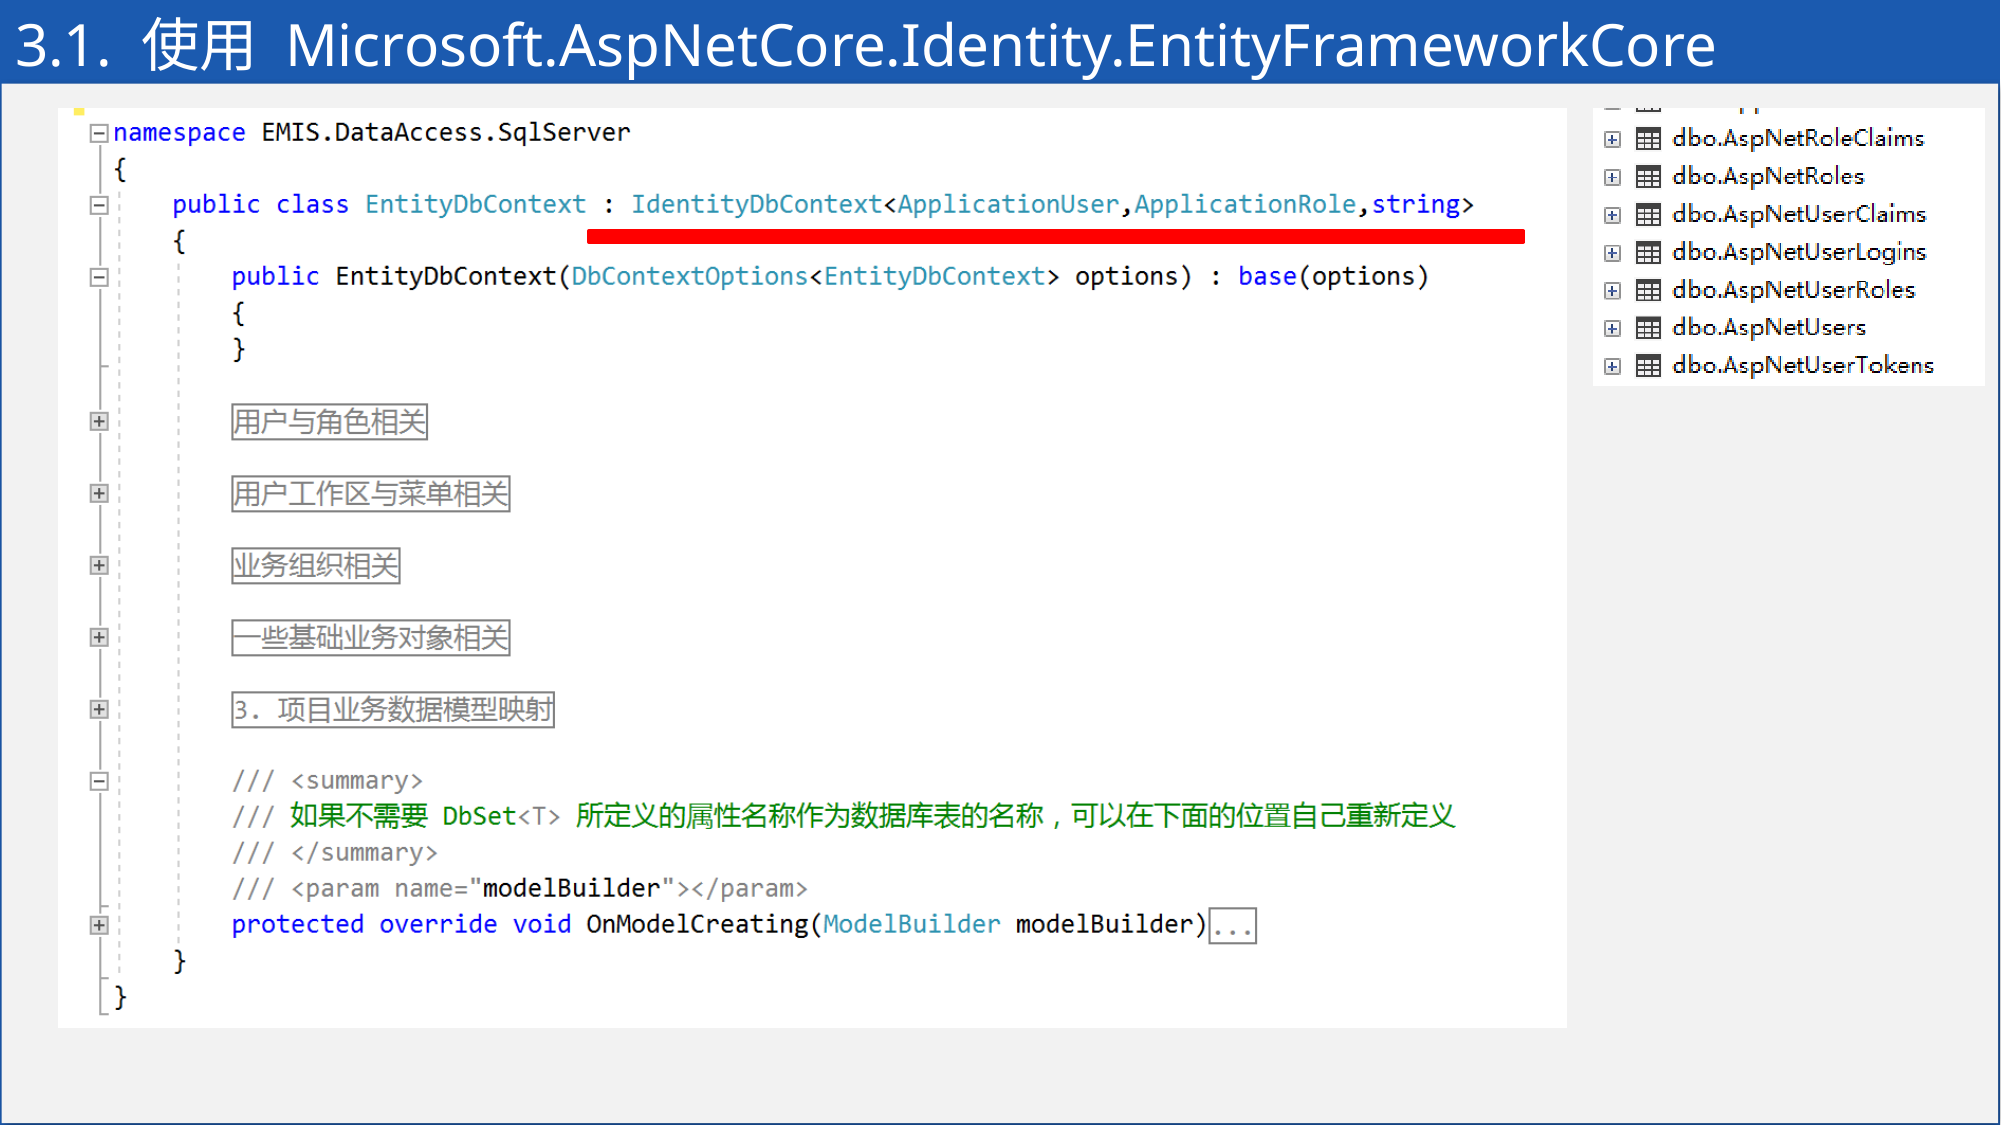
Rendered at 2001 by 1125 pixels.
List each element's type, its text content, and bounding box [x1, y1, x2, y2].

picture [1593, 108, 1985, 386]
picture [57, 108, 1567, 1028]
title 3.1. 使用 Microsoft.AspNetCore.Identity.EntityFrameworkCore [0, 1, 2000, 84]
